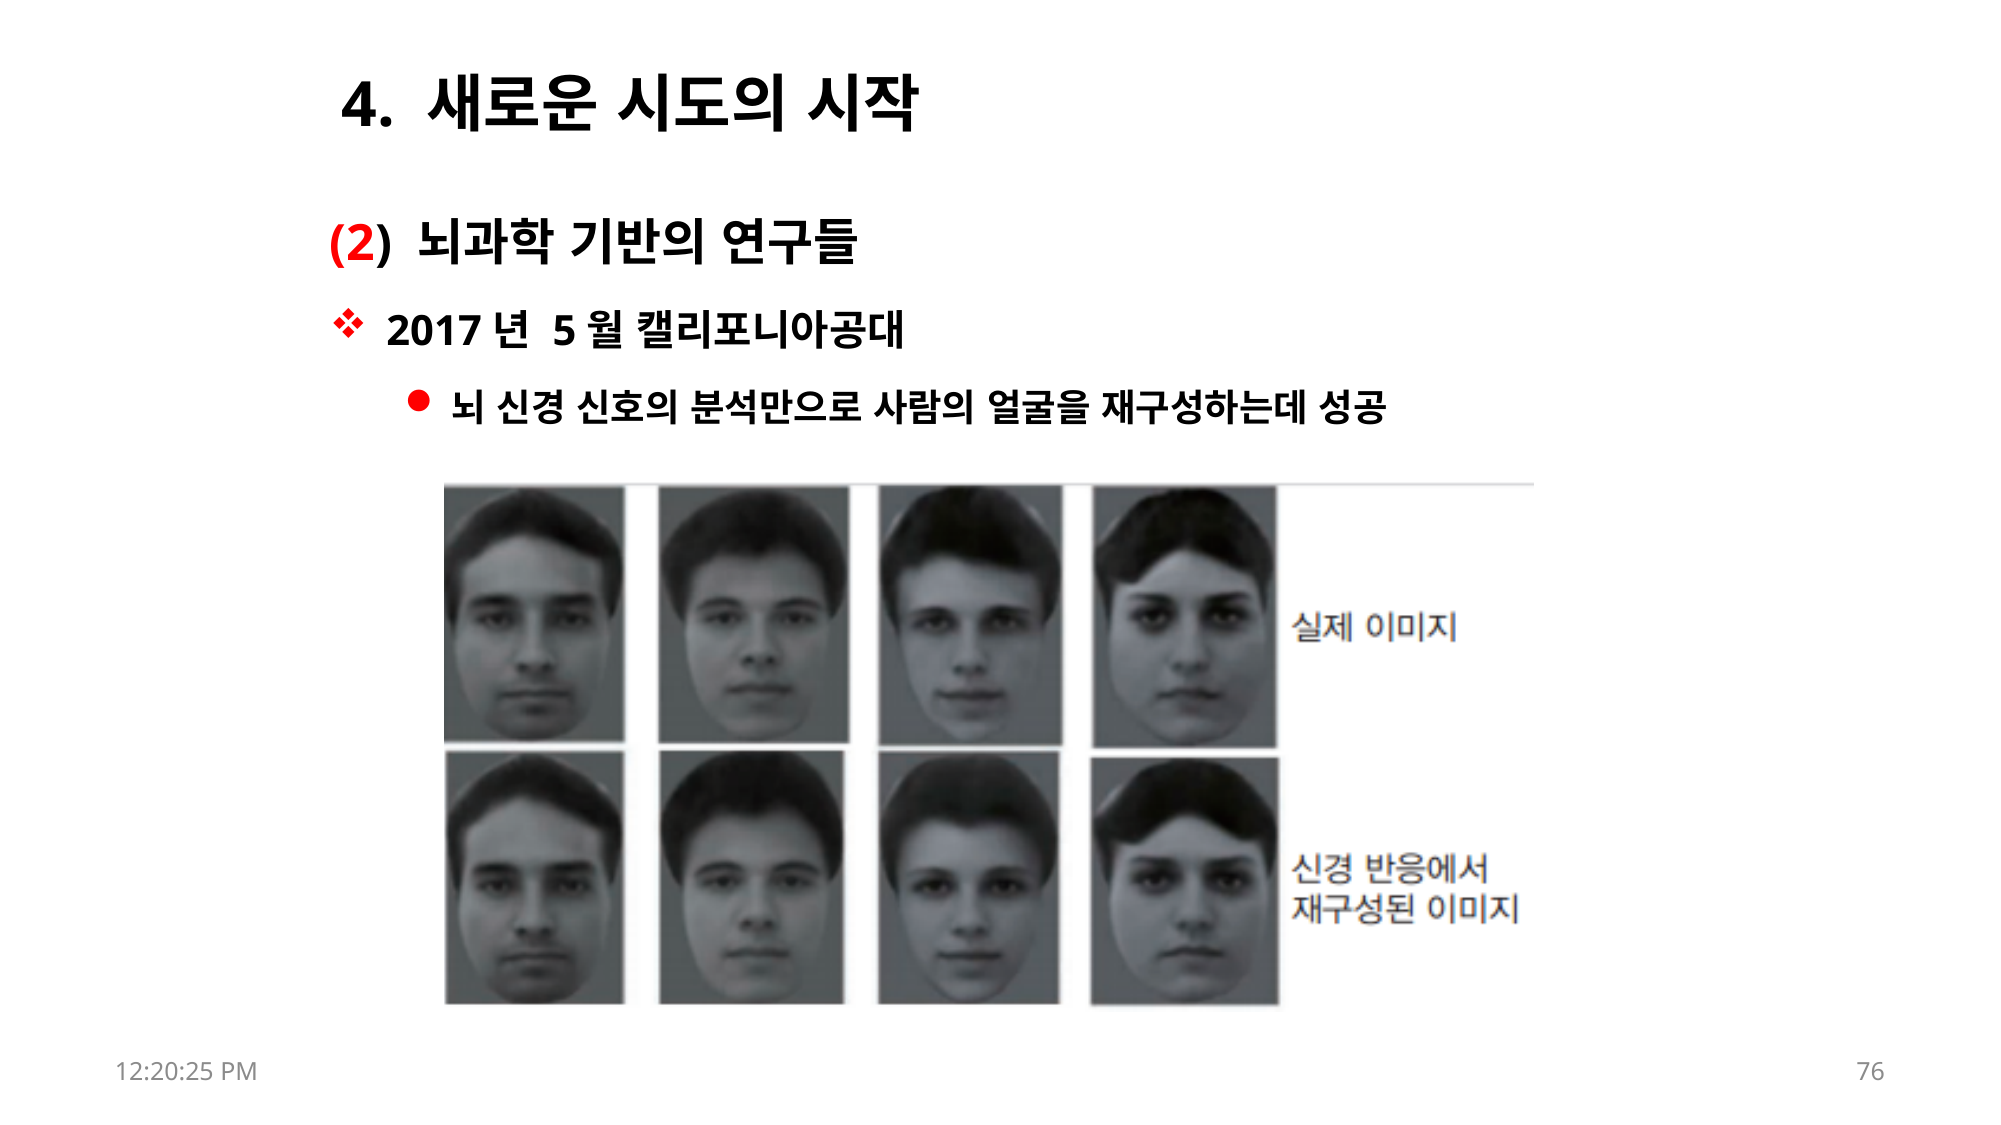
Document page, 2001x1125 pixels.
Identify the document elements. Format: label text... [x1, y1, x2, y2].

title 4. 새로운 시도의 시작 [326, 42, 1677, 161]
picture [444, 479, 1535, 1012]
slide_number 76 [1433, 1042, 1900, 1103]
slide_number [99, 1042, 567, 1103]
list (2) 뇌과학 기반의 연구들 2017년 5월 캘리포니아공대 뇌 신경 신호의 분석만으로 사람의 얼굴을 재구성하는데 성공 [314, 172, 1750, 1106]
